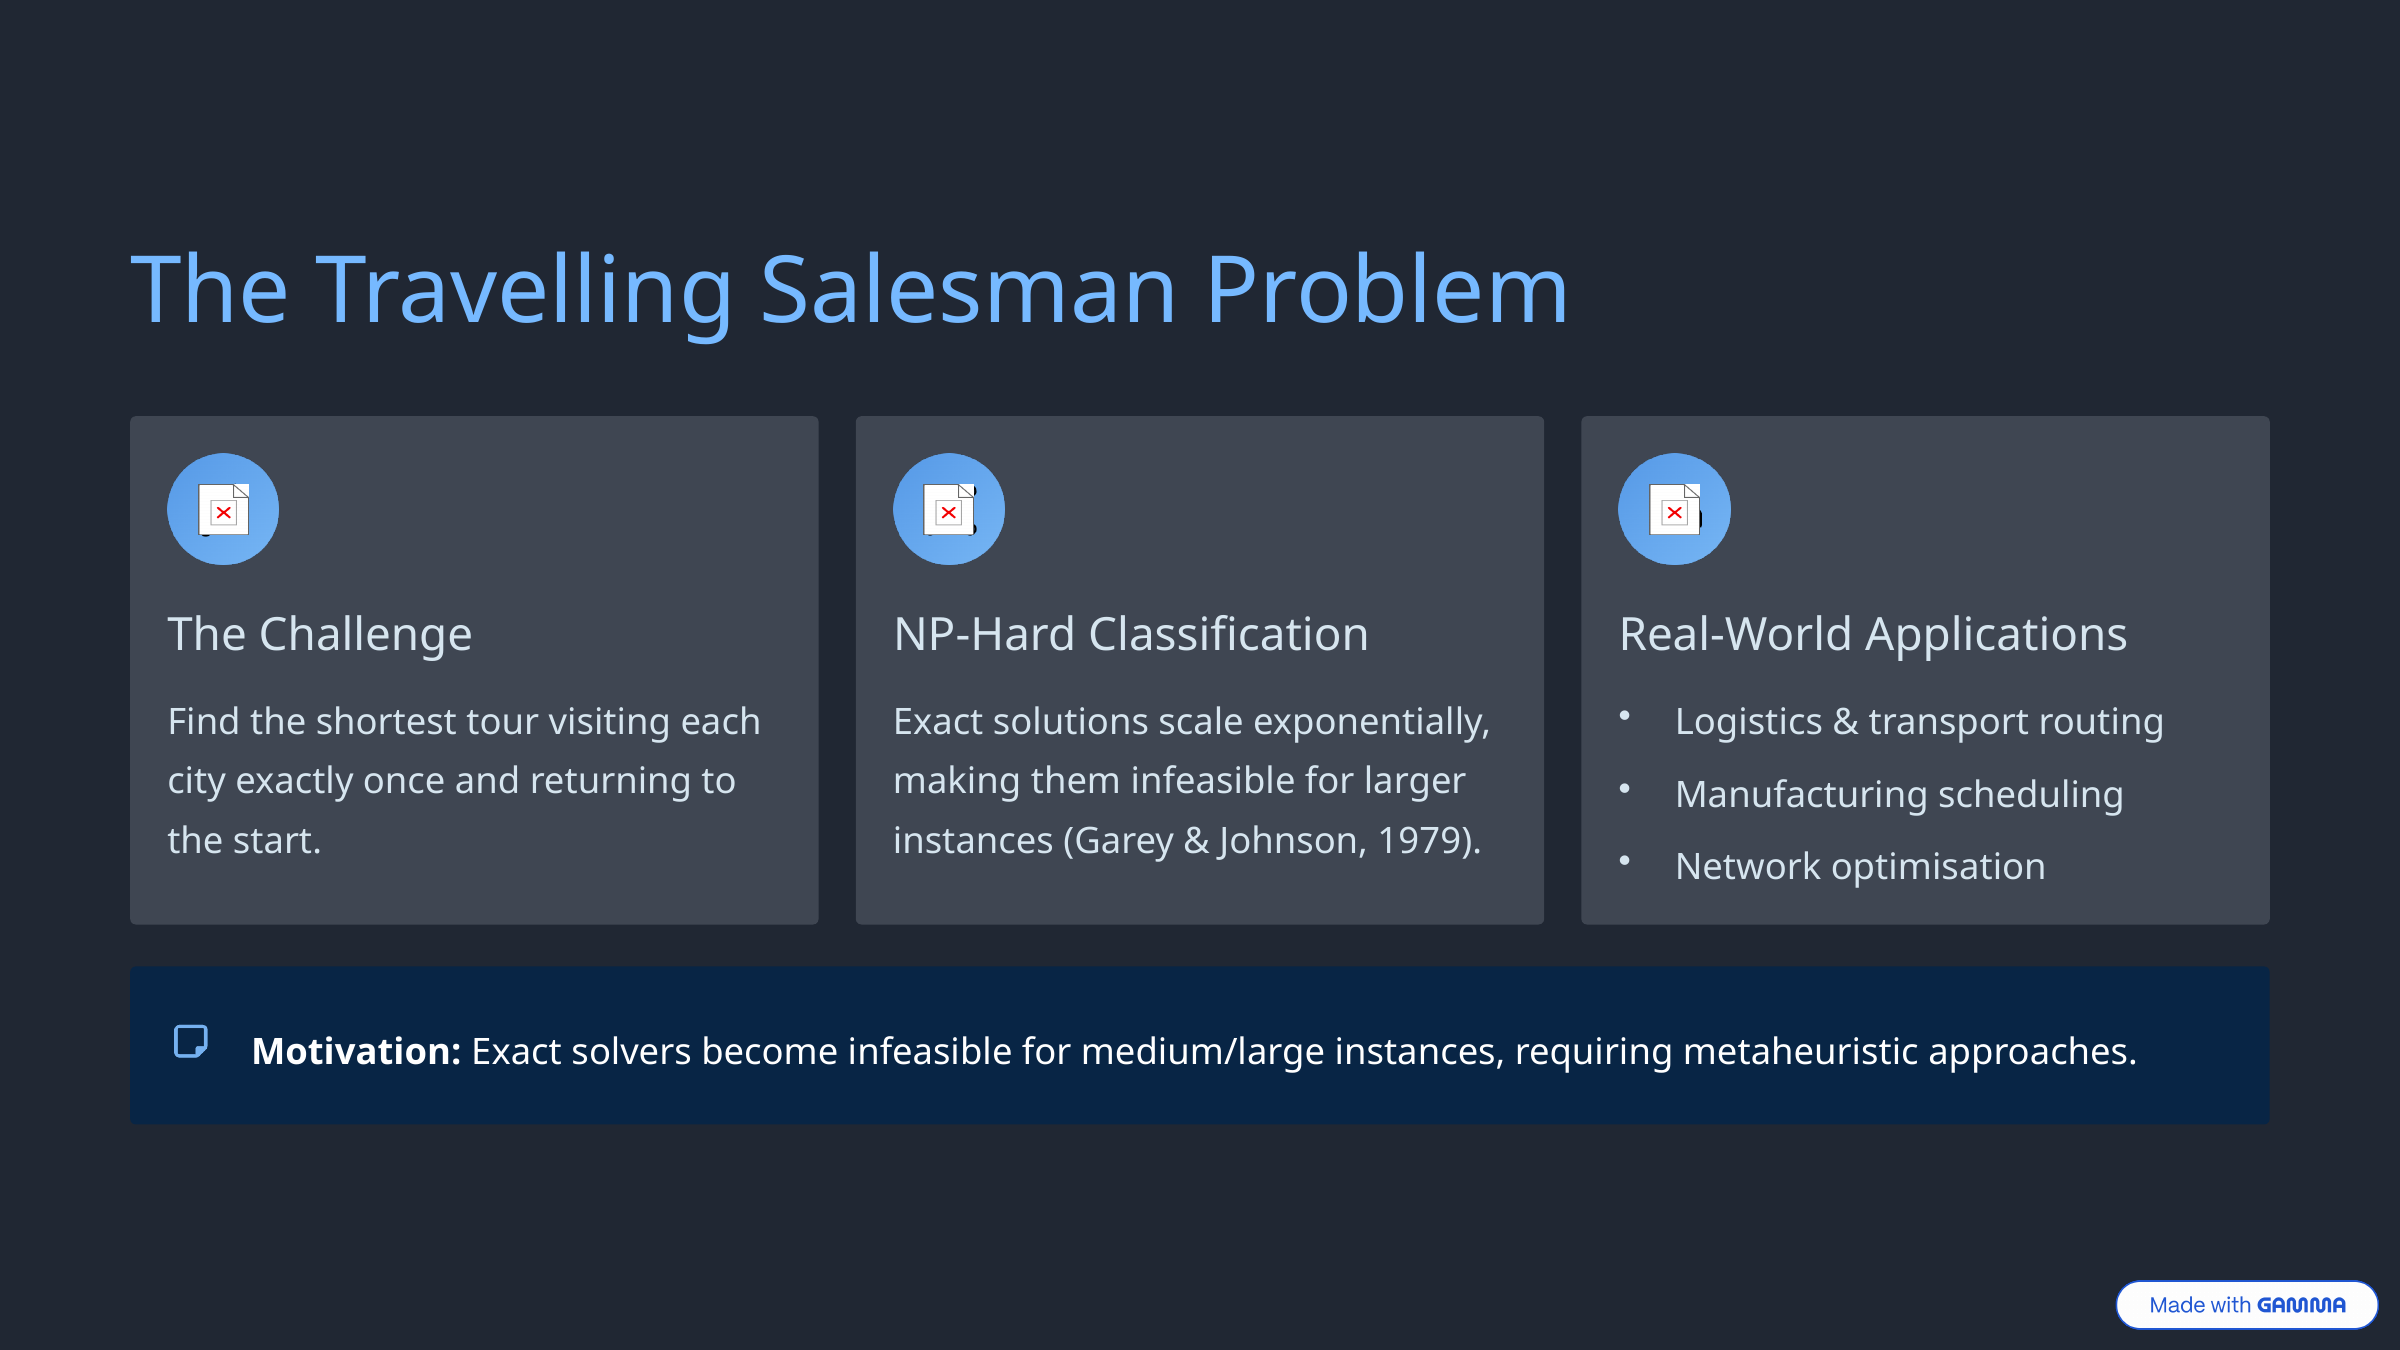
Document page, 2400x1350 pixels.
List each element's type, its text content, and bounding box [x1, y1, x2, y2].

picture [1618, 453, 1731, 565]
text_box [1581, 416, 2270, 925]
picture [892, 453, 1005, 565]
text_box Network optimisation [1618, 827, 2233, 888]
text_box [130, 416, 819, 925]
text_box Motivation: Exact solvers become infeasible for medium/large instances, requiring metaheuristic approaches. [251, 1012, 2233, 1073]
text_box The Challenge [167, 602, 633, 661]
picture [2106, 1271, 2389, 1339]
text_box Logistics & transport routing [1618, 682, 2233, 743]
picture [167, 1022, 214, 1060]
text_box Exact solutions scale exponentially, making them infeasible for larger instances (Garey & Johnson, 1979). [892, 682, 1507, 862]
picture [167, 453, 279, 565]
text_box [130, 966, 2270, 1125]
text_box The Travelling Salesman Problem [130, 225, 1622, 342]
text_box Find the shortest tour visiting each city exactly once and returning to the start. [167, 682, 782, 862]
text_box NP-Hard Classification [893, 602, 1397, 661]
text_box Manufacturing scheduling [1618, 755, 2233, 815]
text_box [855, 416, 1545, 925]
text_box Real-World Applications [1618, 602, 2158, 661]
